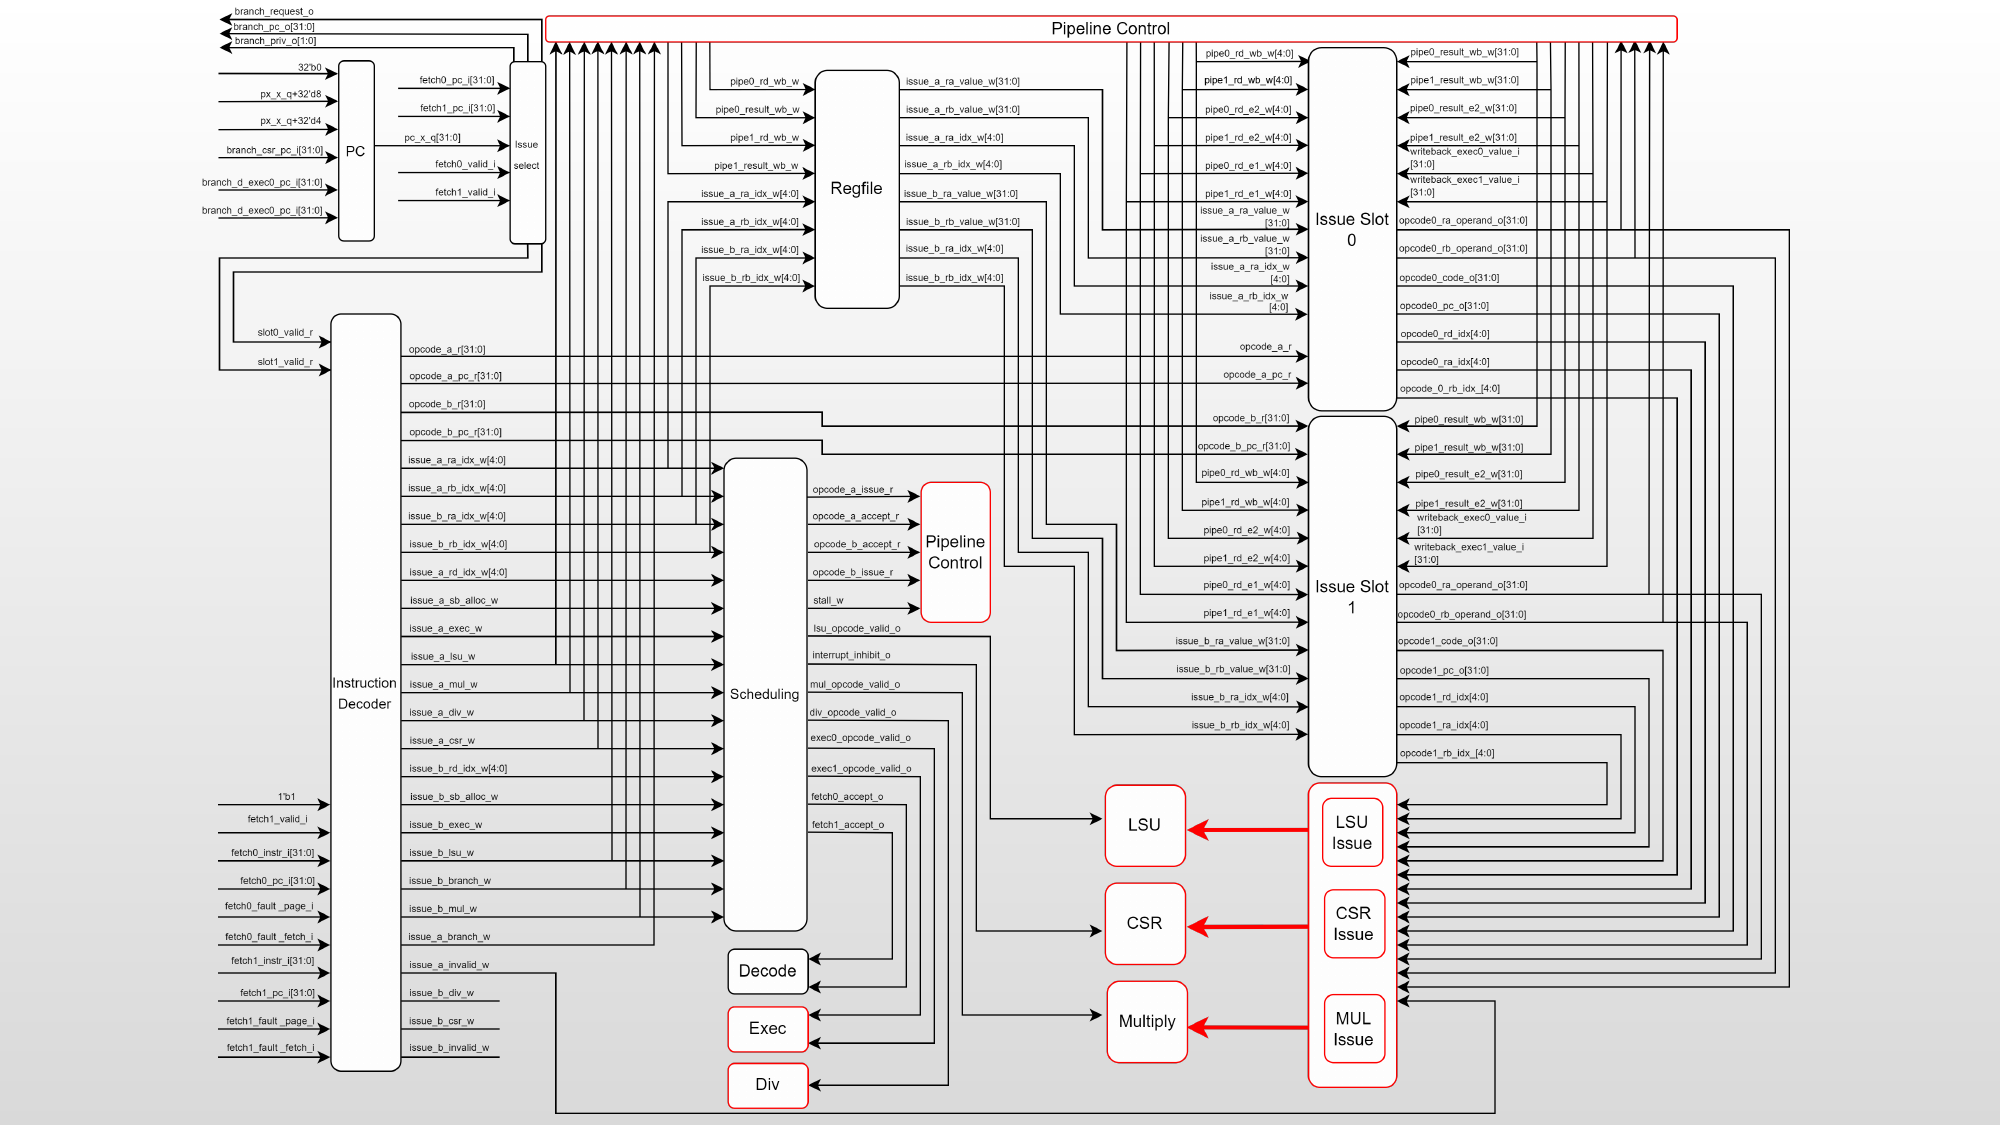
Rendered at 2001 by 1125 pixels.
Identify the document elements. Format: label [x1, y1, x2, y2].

picture [199, 0, 1801, 1125]
